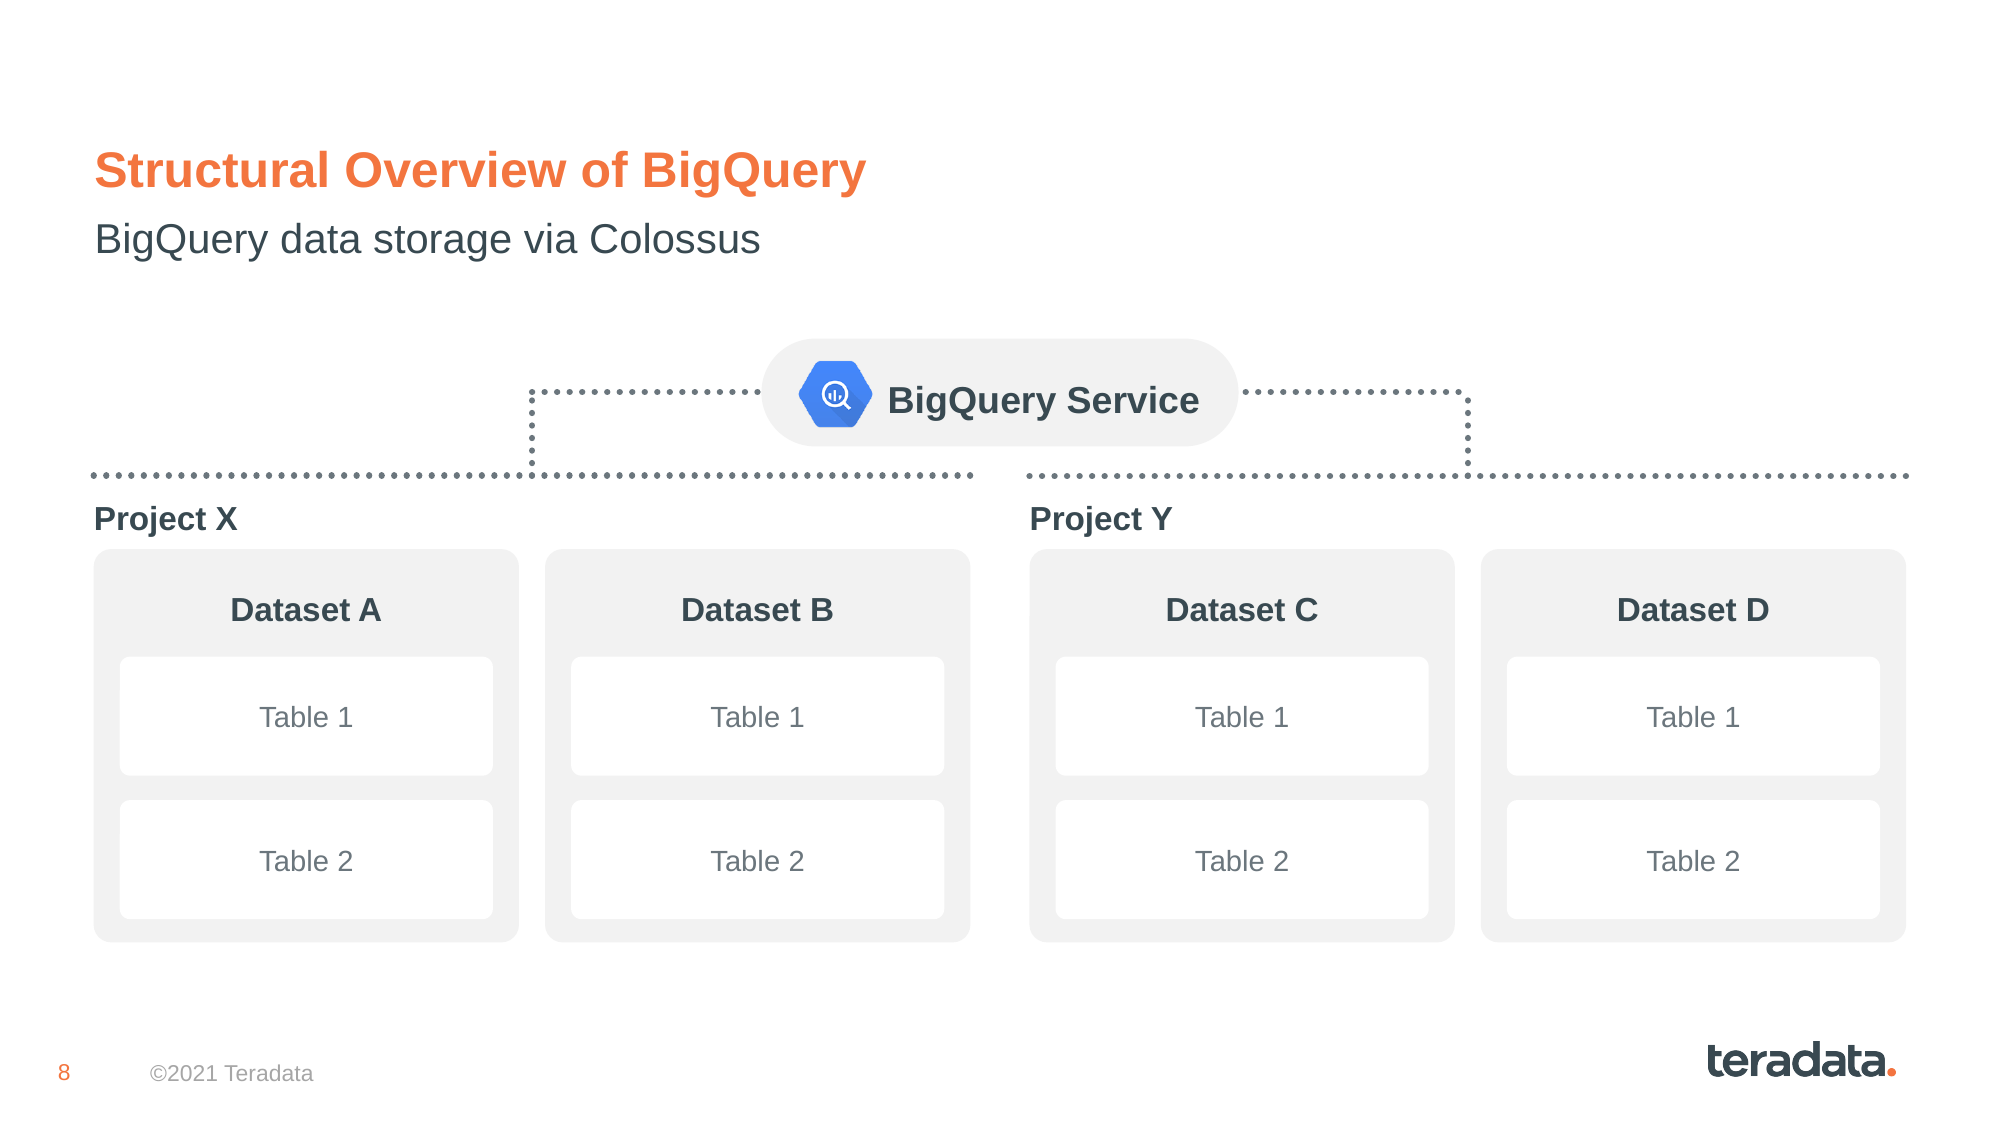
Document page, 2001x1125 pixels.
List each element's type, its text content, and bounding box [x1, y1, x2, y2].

list BigQuery data storage via Colossus [94, 201, 1905, 280]
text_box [93, 338, 1907, 943]
picture [1708, 1041, 1896, 1077]
picture [791, 354, 878, 434]
title Structural Overview of BigQuery [94, 64, 1906, 199]
